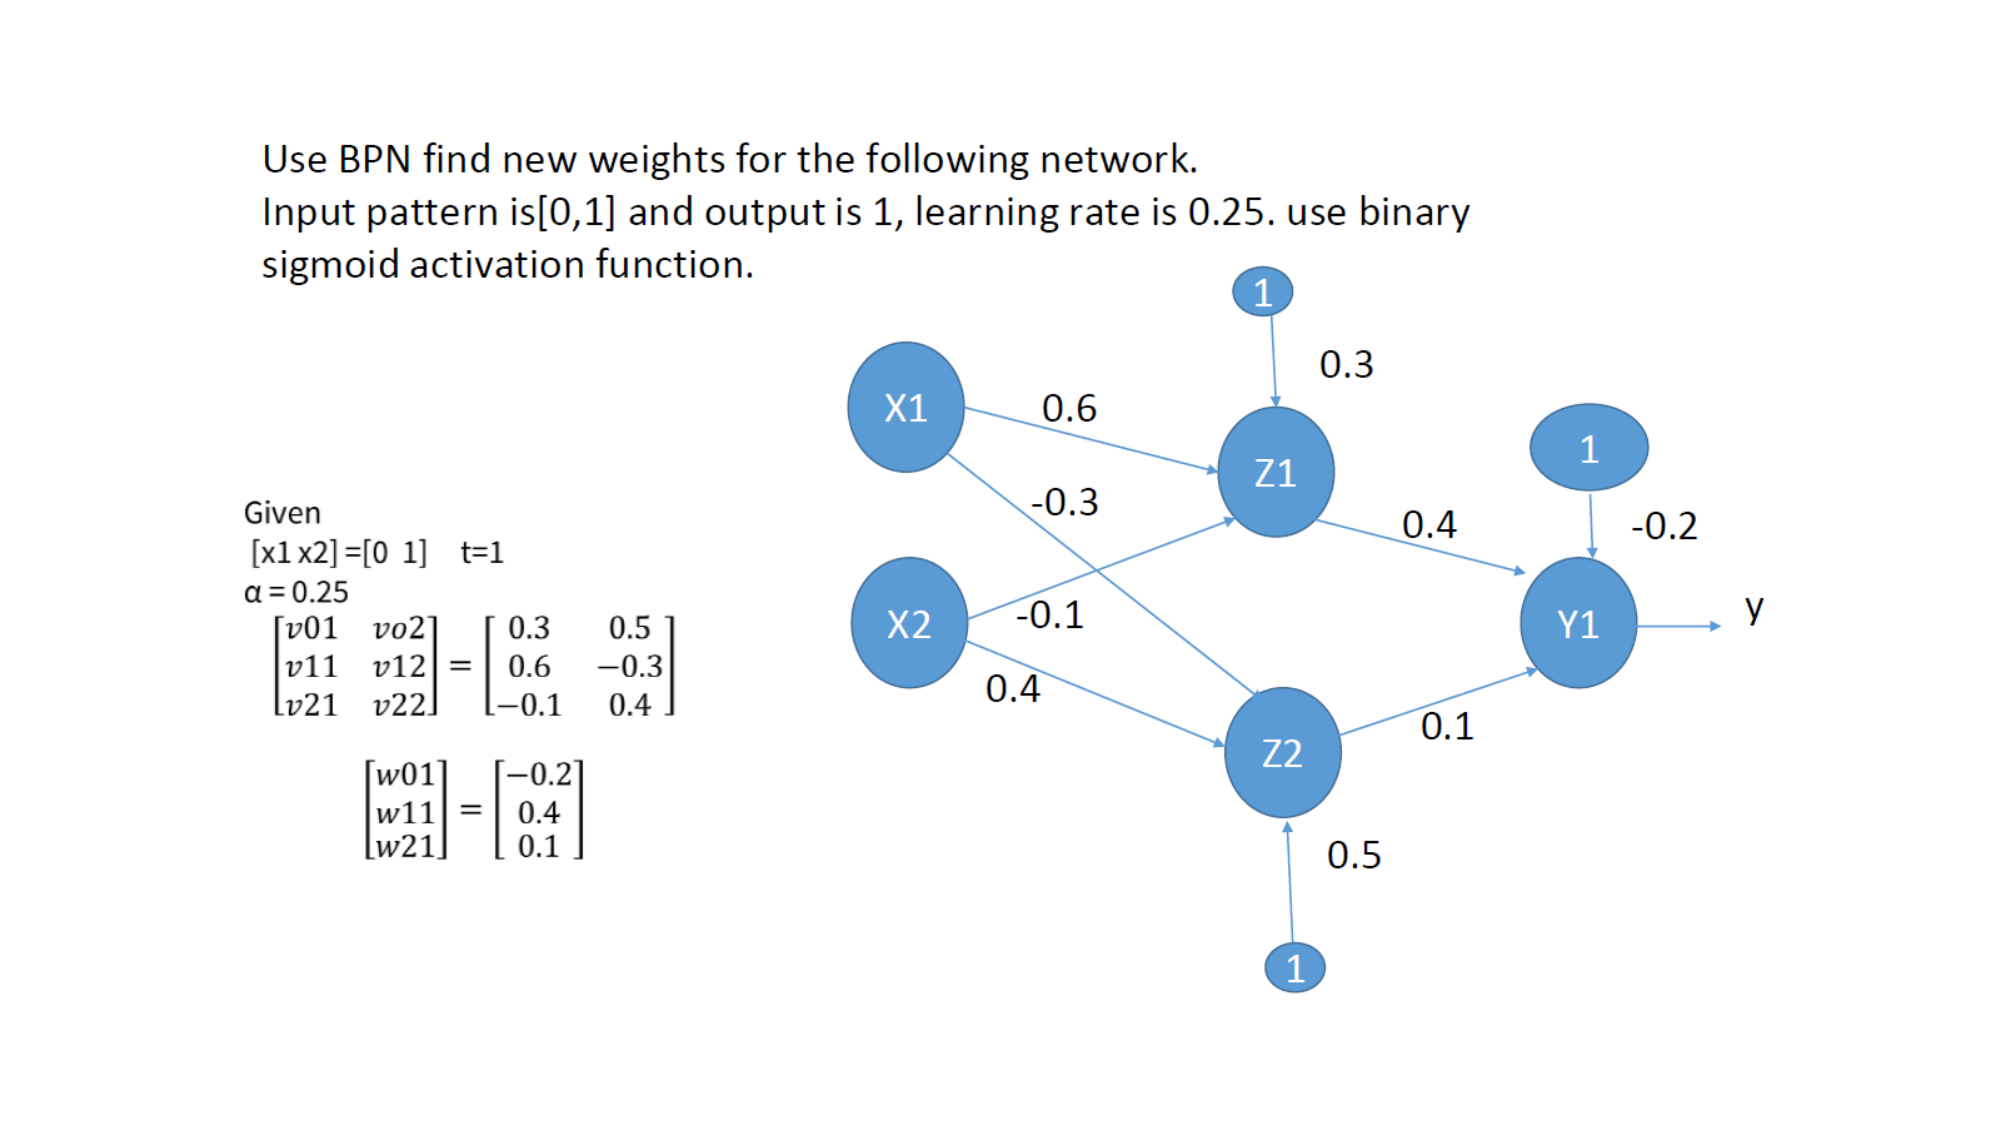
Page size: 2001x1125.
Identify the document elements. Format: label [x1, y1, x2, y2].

picture [204, 105, 1796, 1020]
